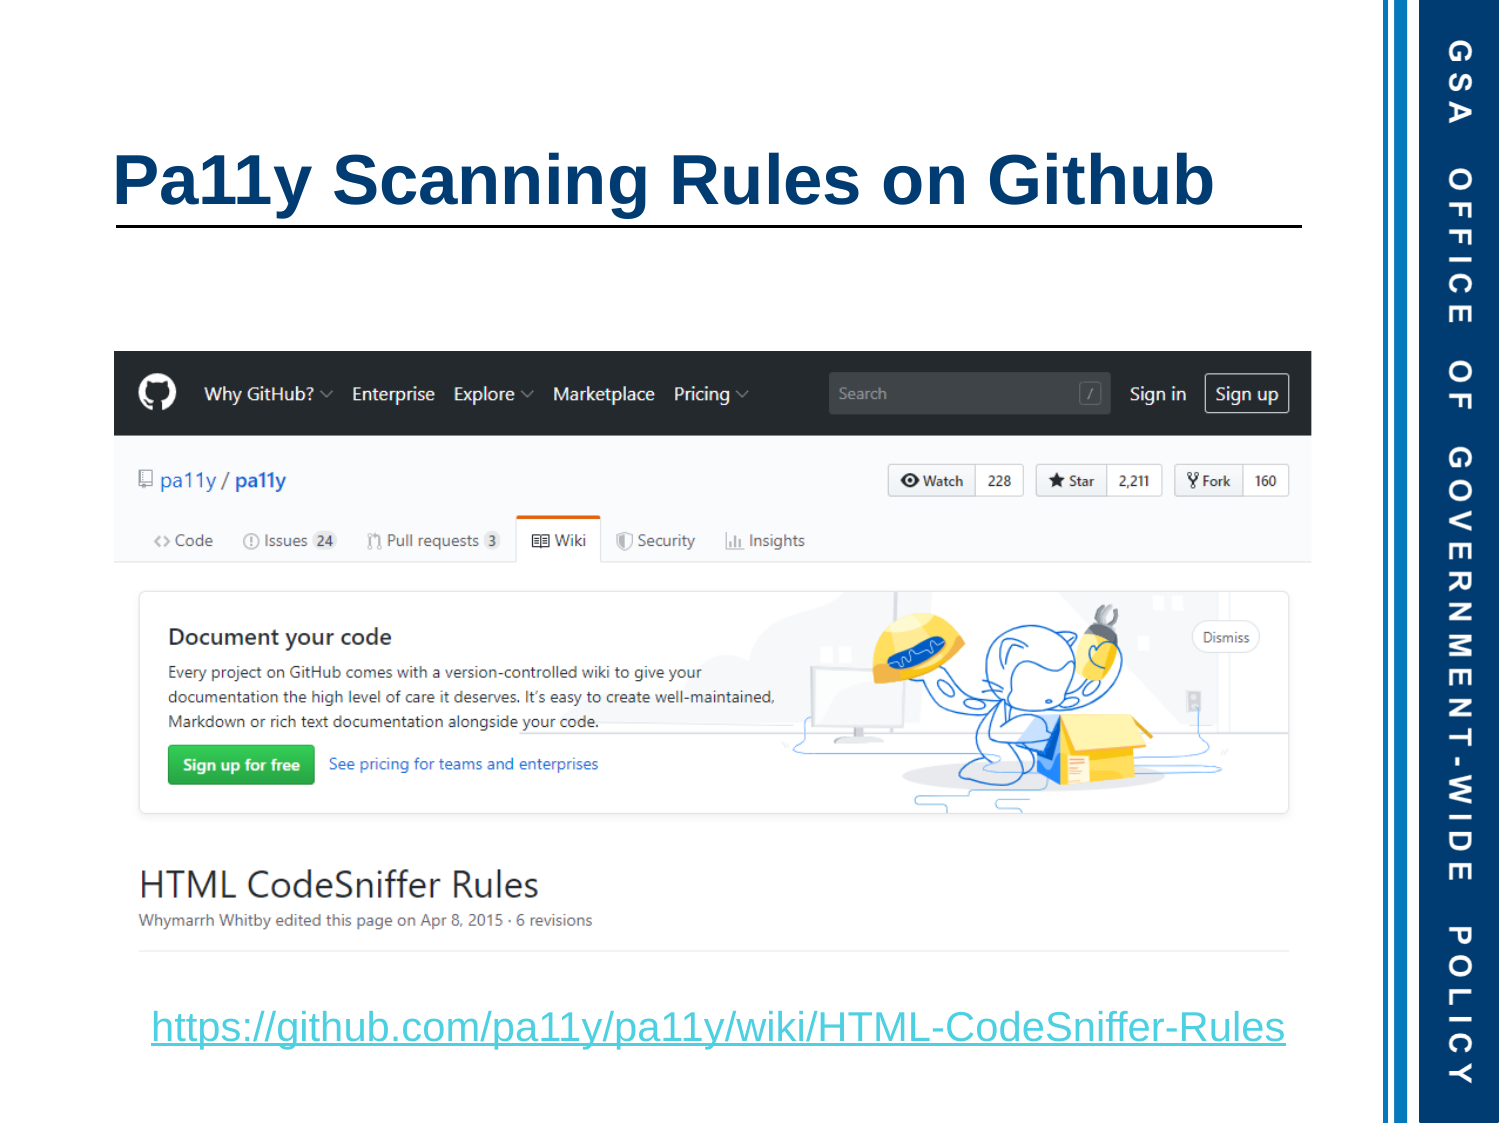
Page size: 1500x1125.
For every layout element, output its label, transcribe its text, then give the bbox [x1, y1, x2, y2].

picture [113, 351, 1312, 967]
picture [1383, 0, 1500, 1124]
title Pa11y Scanning Rules on Github [97, 40, 1302, 234]
list https://github.com/pa11y/pa11y/wiki/HTML-CodeSniffer-Rules [113, 984, 1312, 1076]
